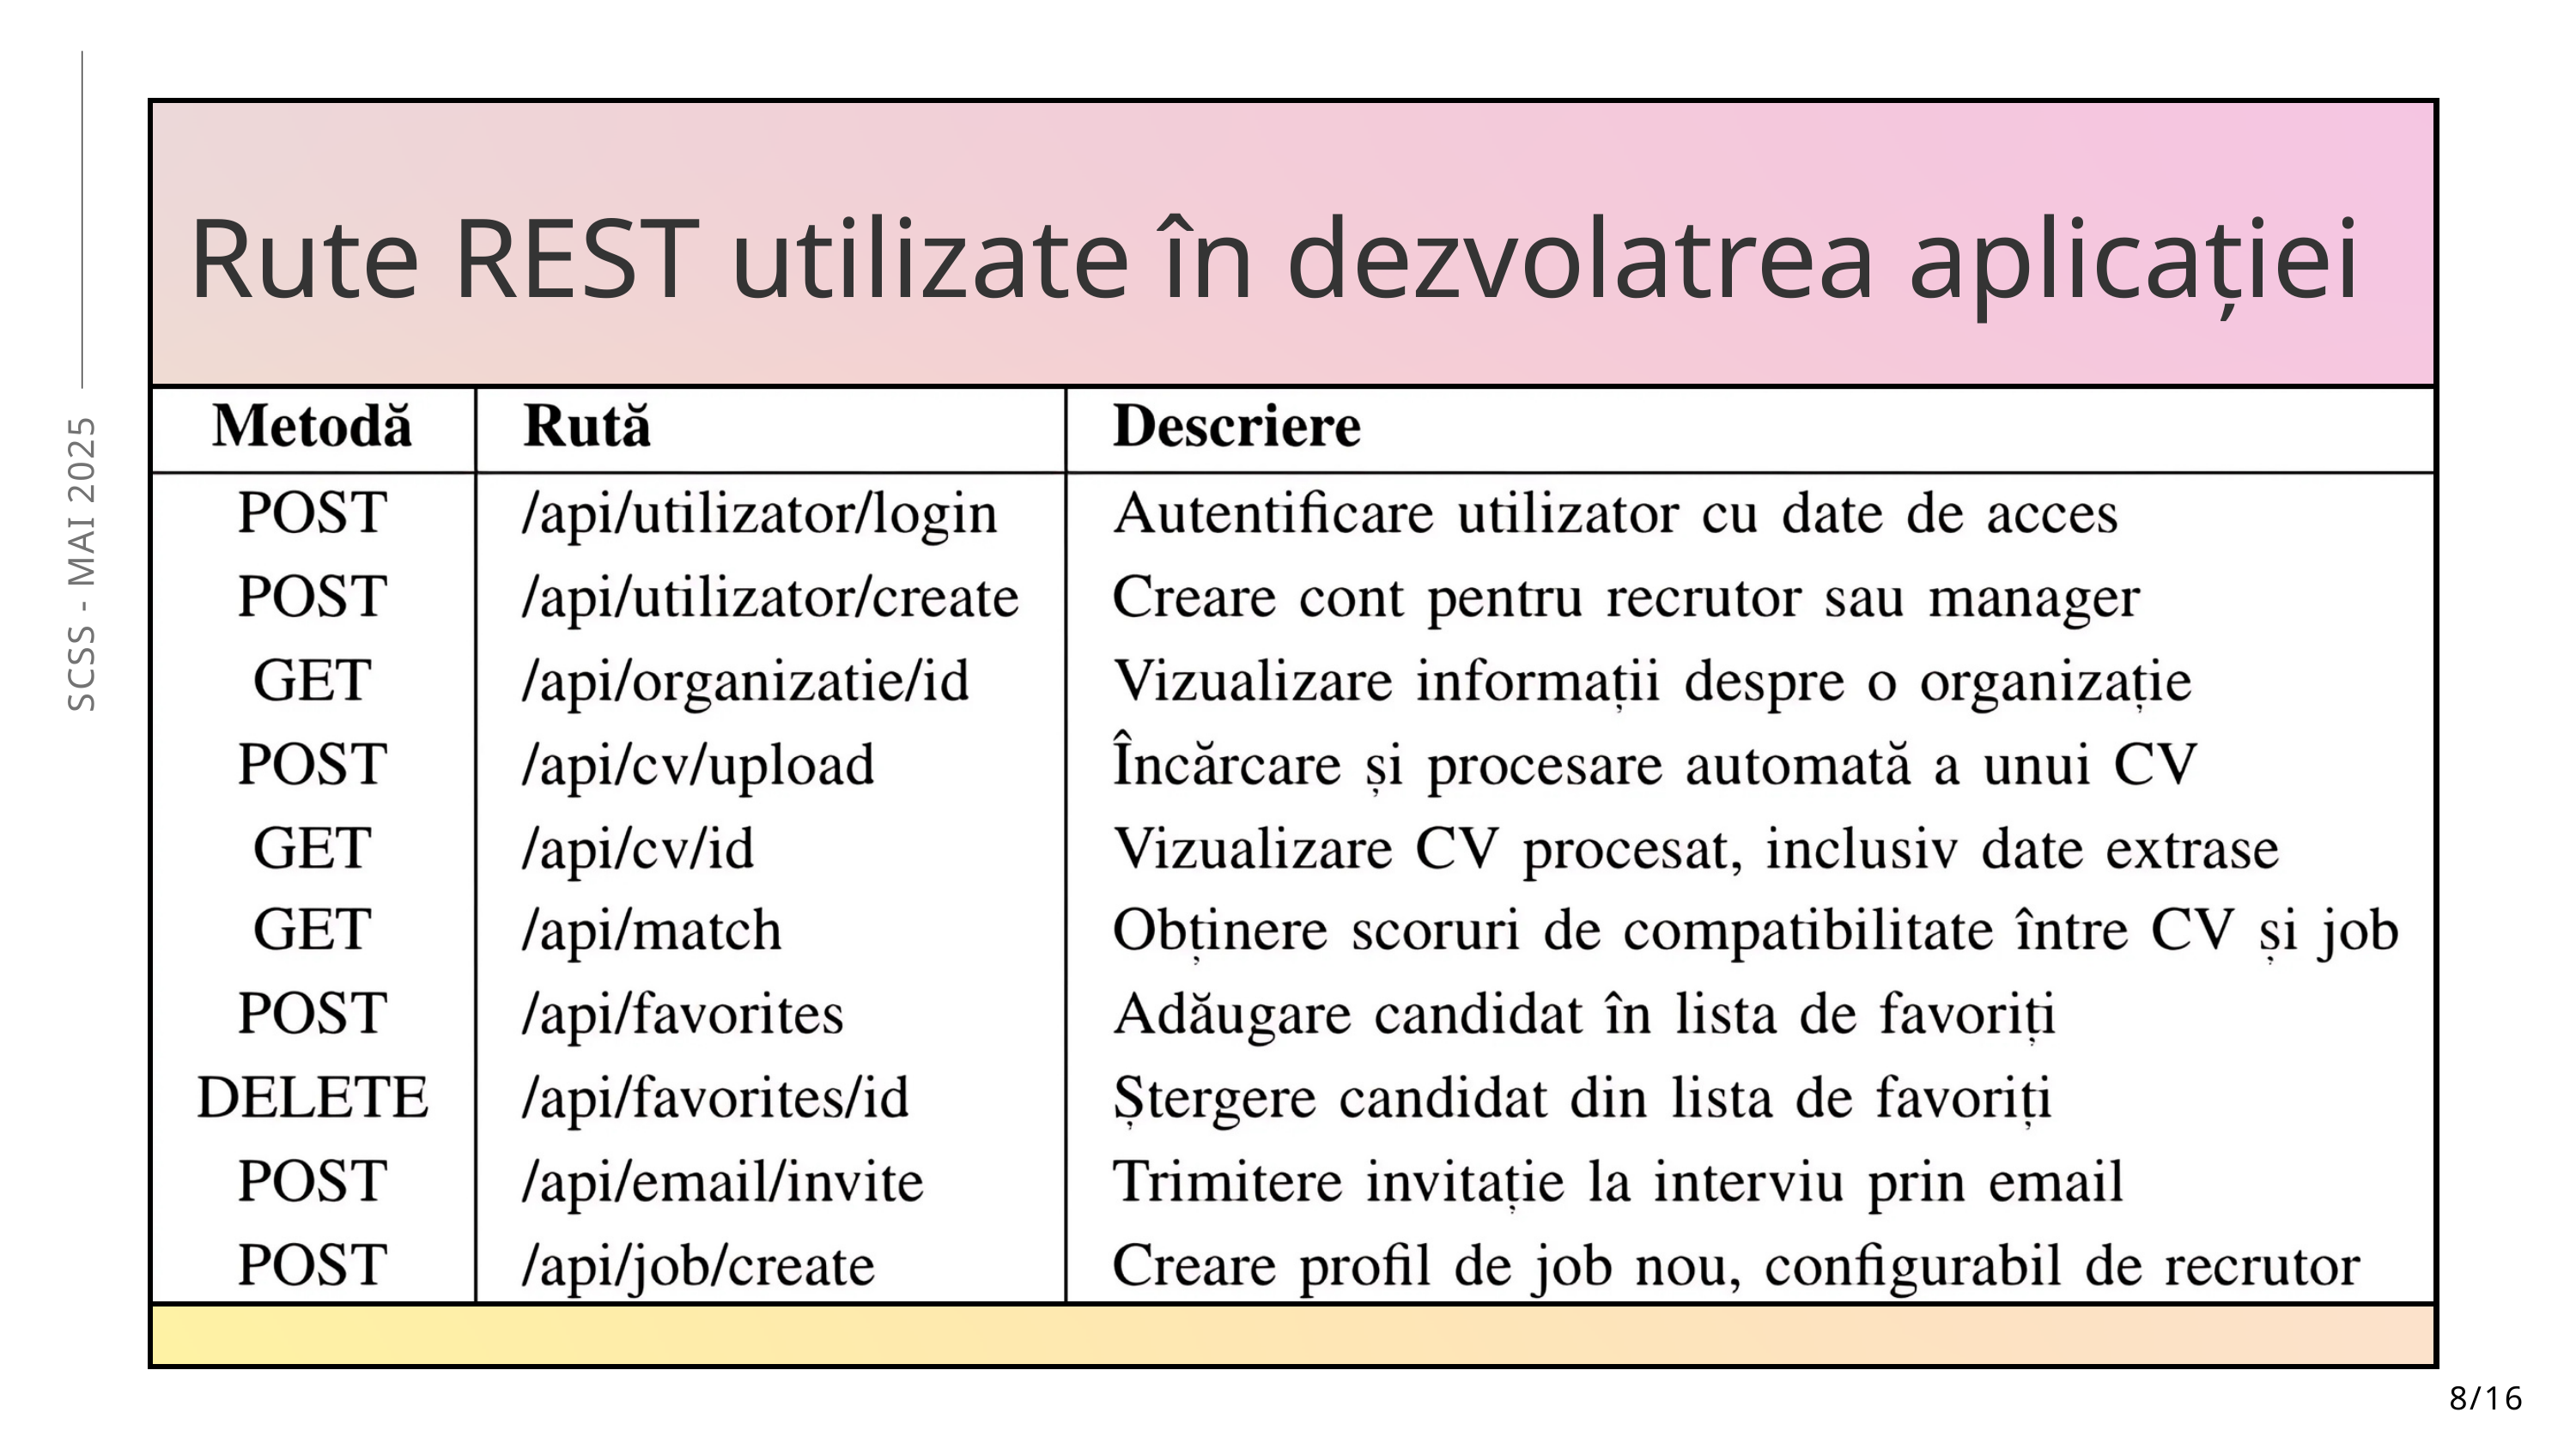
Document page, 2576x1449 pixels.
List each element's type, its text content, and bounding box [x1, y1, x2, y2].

text_box Rute REST utilizate în dezvolatrea aplicației [0, 188, 2363, 320]
text_box 8/16 [2436, 1371, 2576, 1423]
text_box [149, 1304, 2437, 1367]
text_box SCSS - MAI 2025 [54, 416, 148, 724]
text_box [149, 100, 2437, 386]
text_box [149, 386, 2437, 1304]
